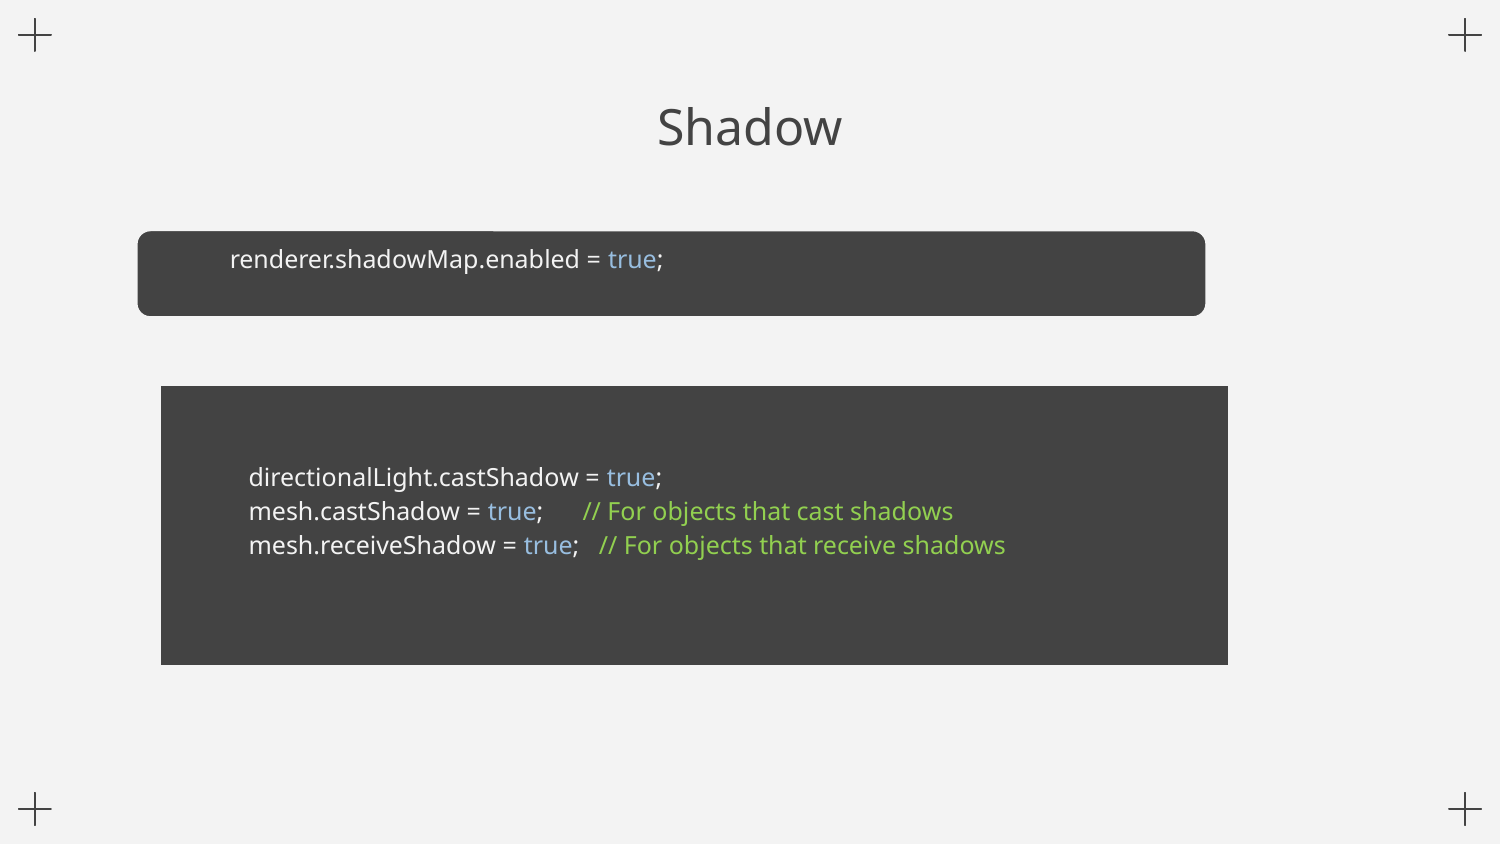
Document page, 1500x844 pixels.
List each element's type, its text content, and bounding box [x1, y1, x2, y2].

title Shadow [231, 80, 1269, 146]
list directionalLight.castShadow = true; mesh.castShadow = true; // For objects that cast shadows mesh.receiveShadow = true; // For objects that receive shadows [157, 381, 1233, 669]
text_box renderer.shadowMap.enabled = true; [133, 227, 1210, 321]
